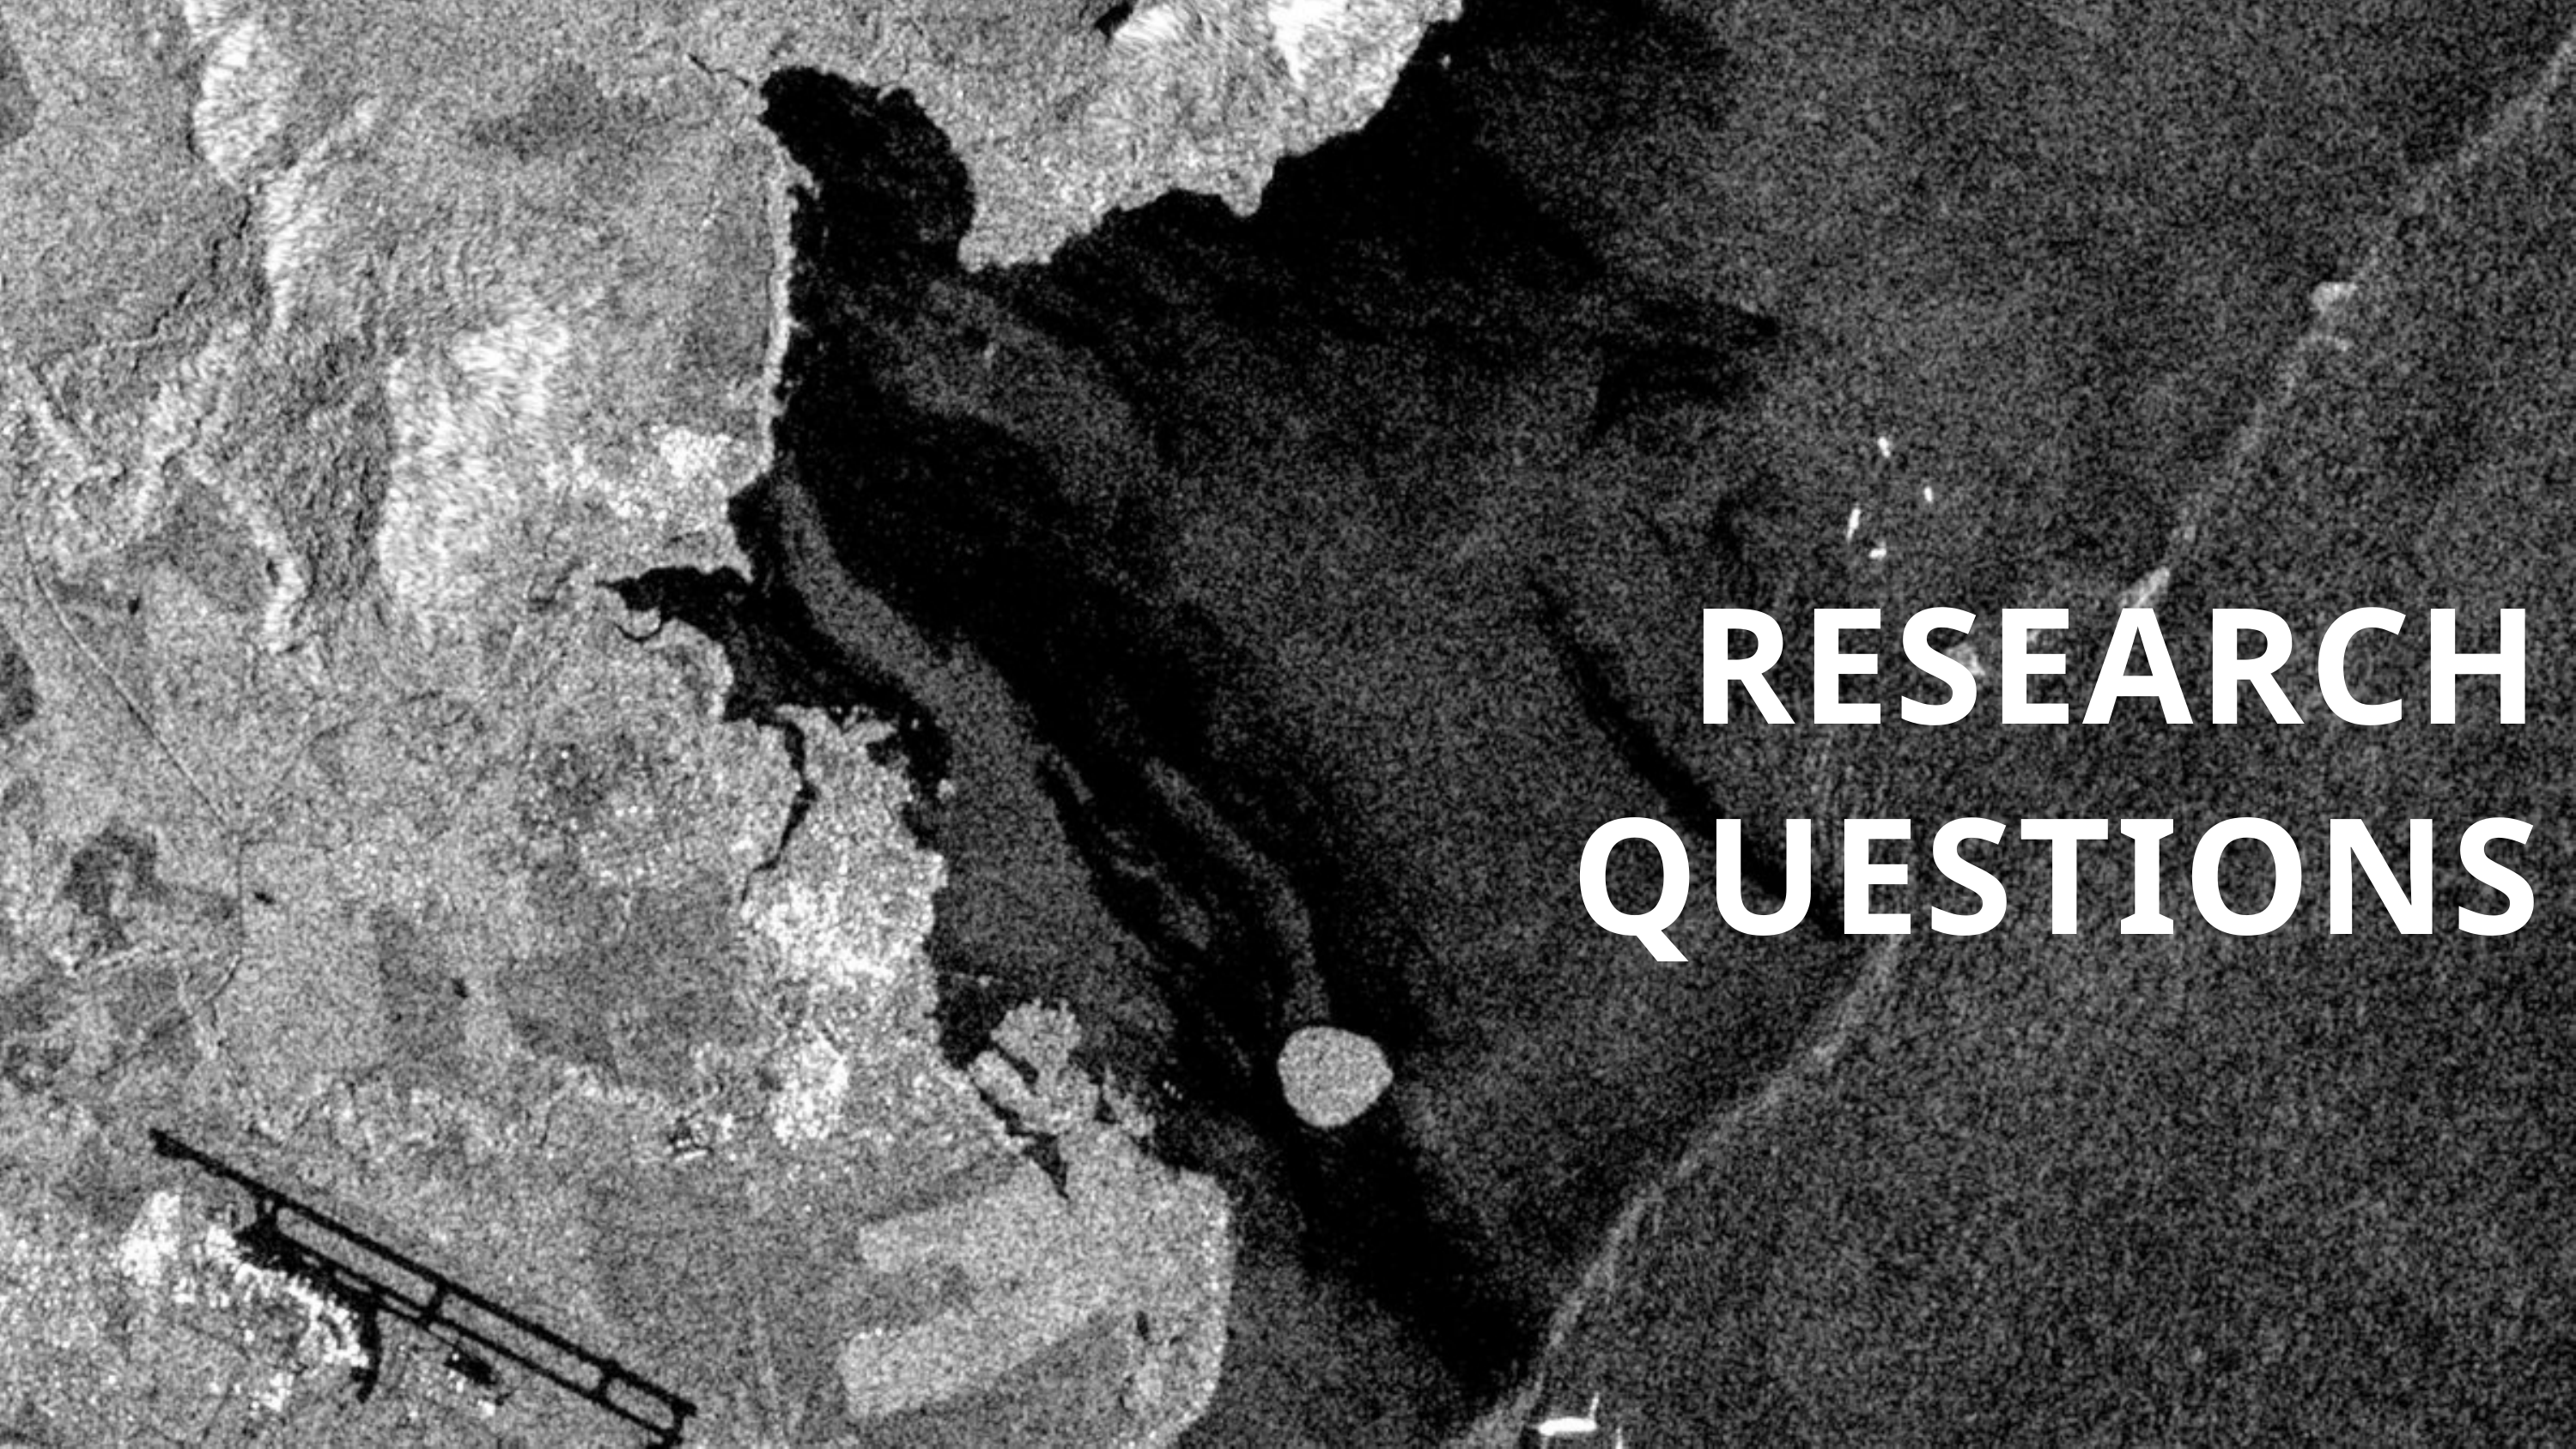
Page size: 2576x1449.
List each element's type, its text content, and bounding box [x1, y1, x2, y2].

text_box [0, 0, 2576, 1449]
text_box RESEARCH QUESTIONS [973, 545, 2542, 967]
